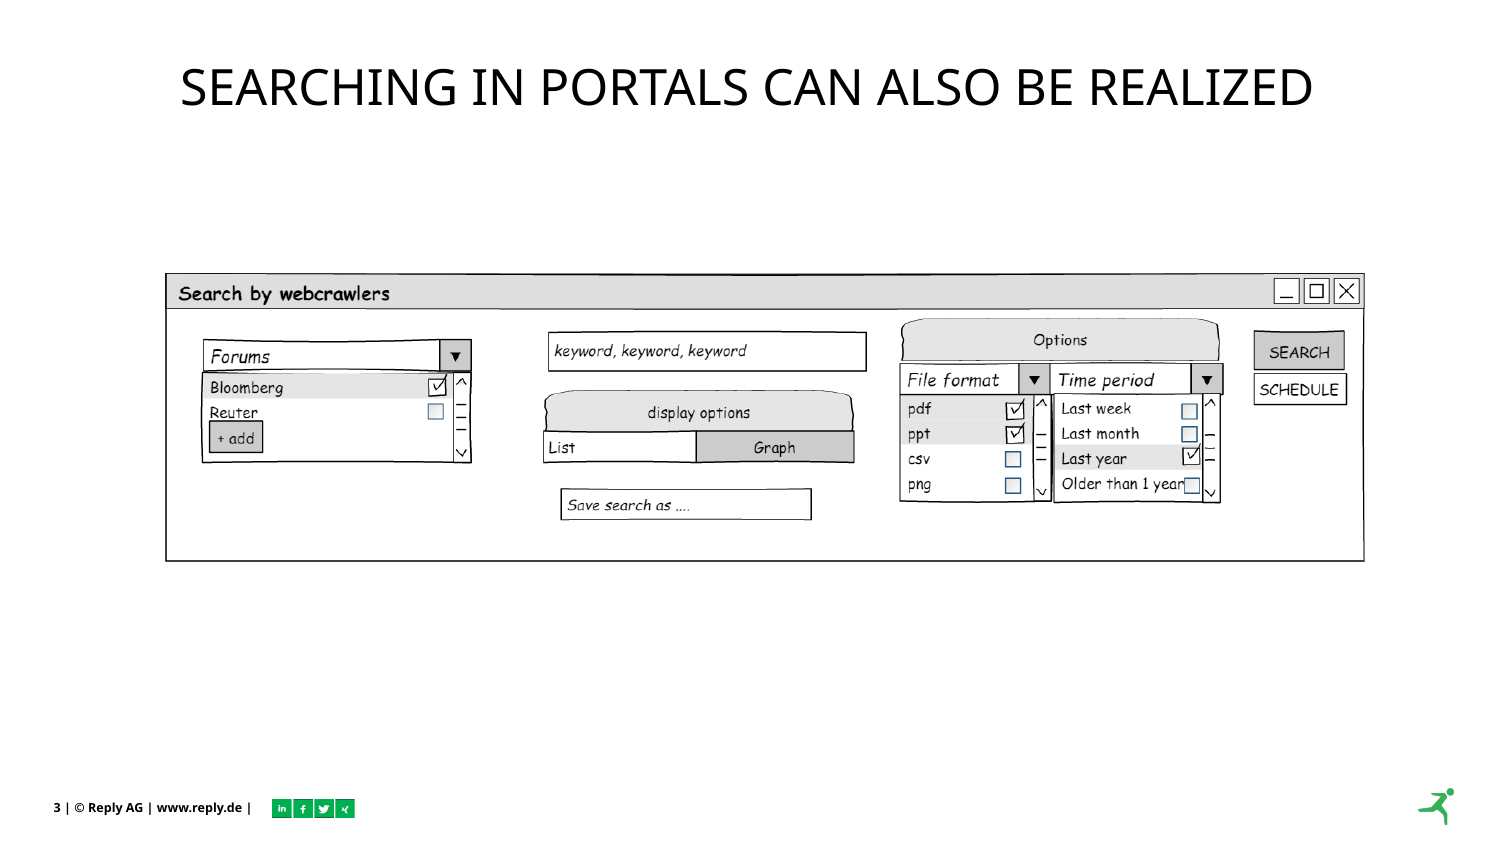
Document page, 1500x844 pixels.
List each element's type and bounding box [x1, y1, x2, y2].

picture [0, 92, 1500, 844]
text_box [76, 41, 1427, 90]
